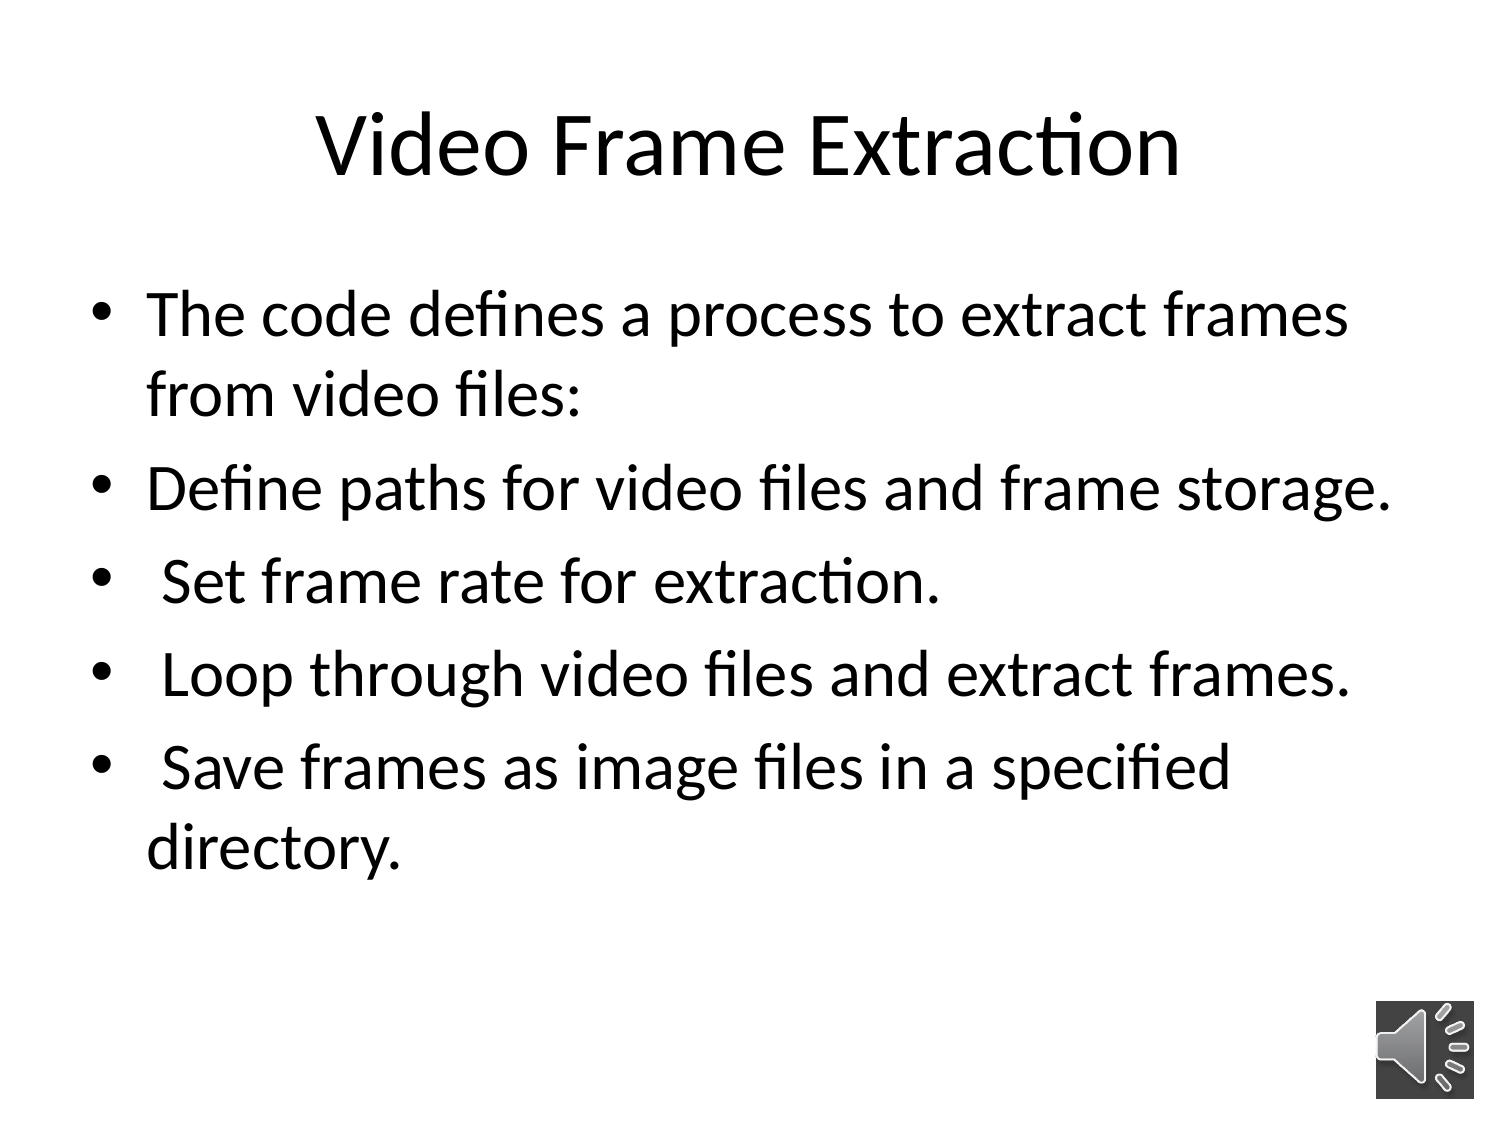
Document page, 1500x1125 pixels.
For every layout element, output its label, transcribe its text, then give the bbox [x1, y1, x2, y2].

list The code defines a process to extract frames from video files: Define paths for video files and frame storage. Set frame rate for extraction. Loop through video files and extract frames. Save frames as image files in a specified directory. [75, 262, 1425, 1005]
picture [1374, 999, 1476, 1101]
title Video Frame Extraction [75, 45, 1425, 233]
